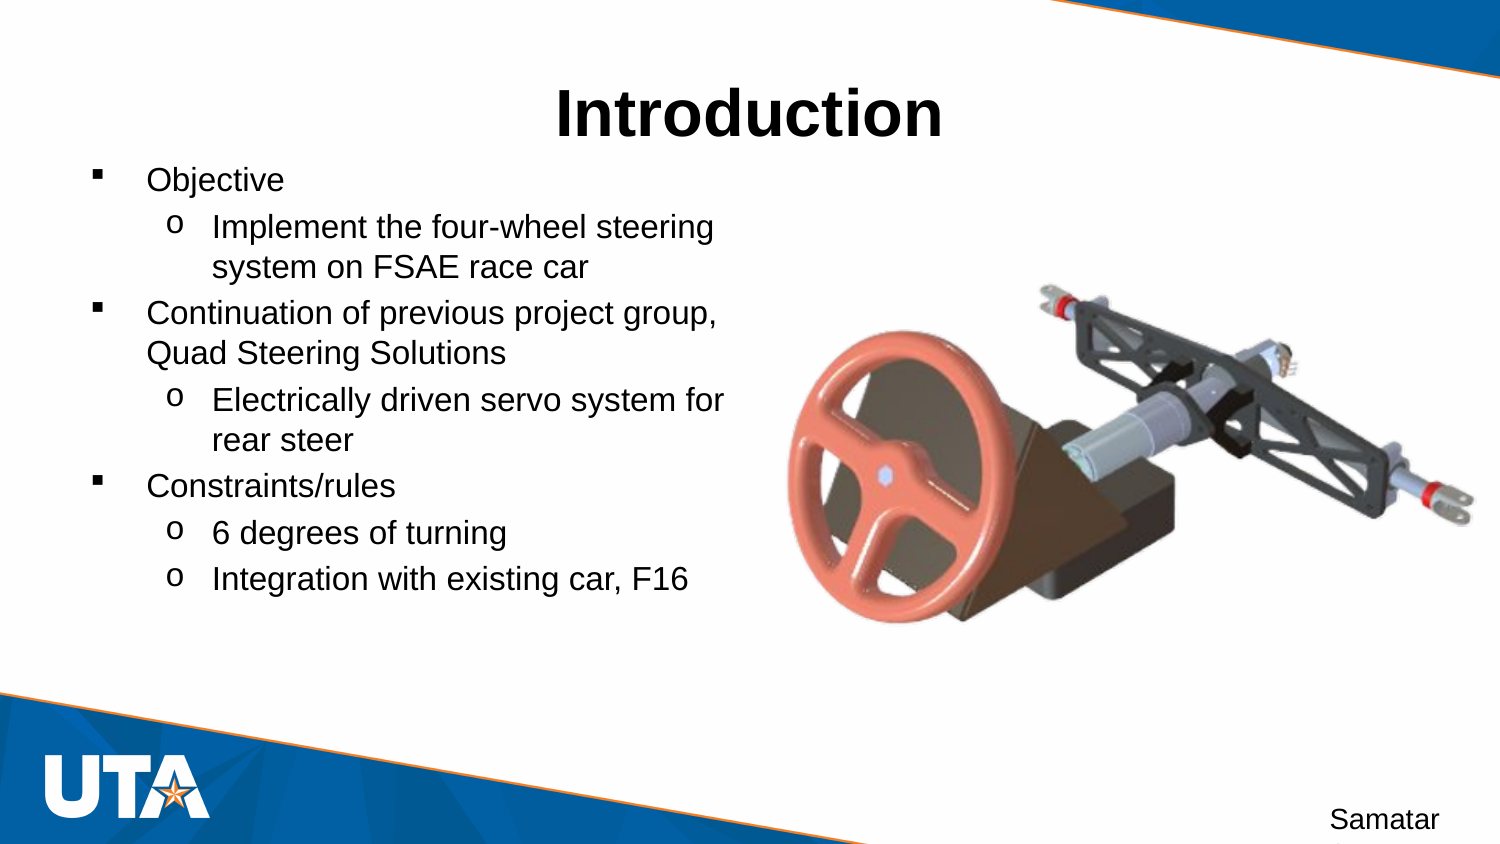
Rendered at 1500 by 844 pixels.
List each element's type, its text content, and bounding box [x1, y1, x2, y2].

picture [0, 0, 1500, 844]
list Objective Implement the four-wheel steering system on FSAE race car Continuation of previous project group, Quad Steering Solutions Electrically driven servo system for rear steer Constraints/rules 6 degrees of turning Integration with existing car, F16 [75, 151, 769, 761]
text_box Samatar 1 [1314, 793, 1500, 844]
title Introduction [75, 39, 1425, 180]
